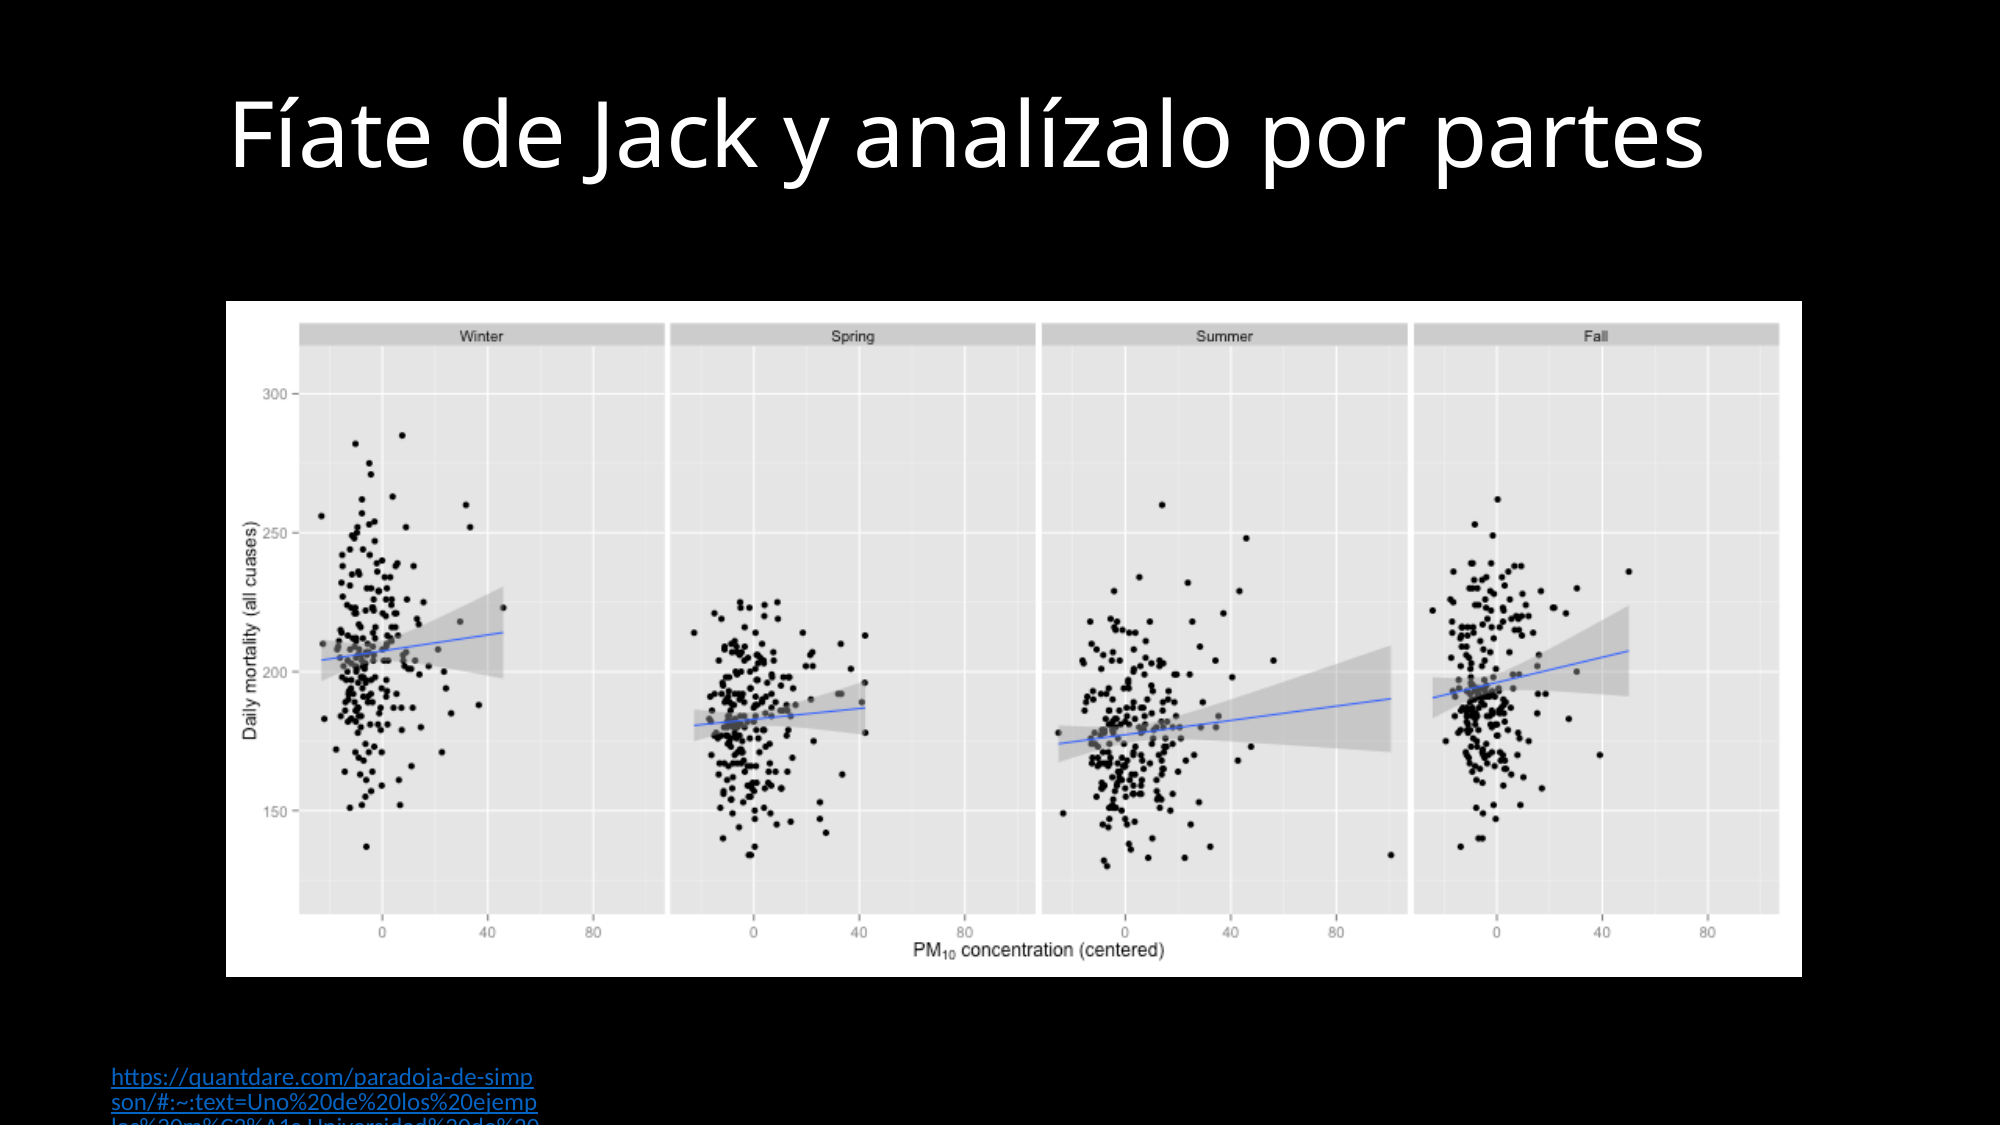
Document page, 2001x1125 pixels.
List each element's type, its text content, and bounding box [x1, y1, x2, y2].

title Fíate de Jack y analízalo por partes [212, 51, 1938, 225]
picture [226, 301, 1802, 977]
text_box https://quantdare.com/paradoja-de-simpson/#:~:text=Uno%20de%20los%20ejemplos%20m%C3%A1s,Universidad%20de%20Berkeley%2C%20en%20California.&text=Ante%20estos%20datos%2C%20una%20joven,que%20hab%C3%ADan%20solicitado%20su%20ingreso. [96, 1053, 559, 1098]
